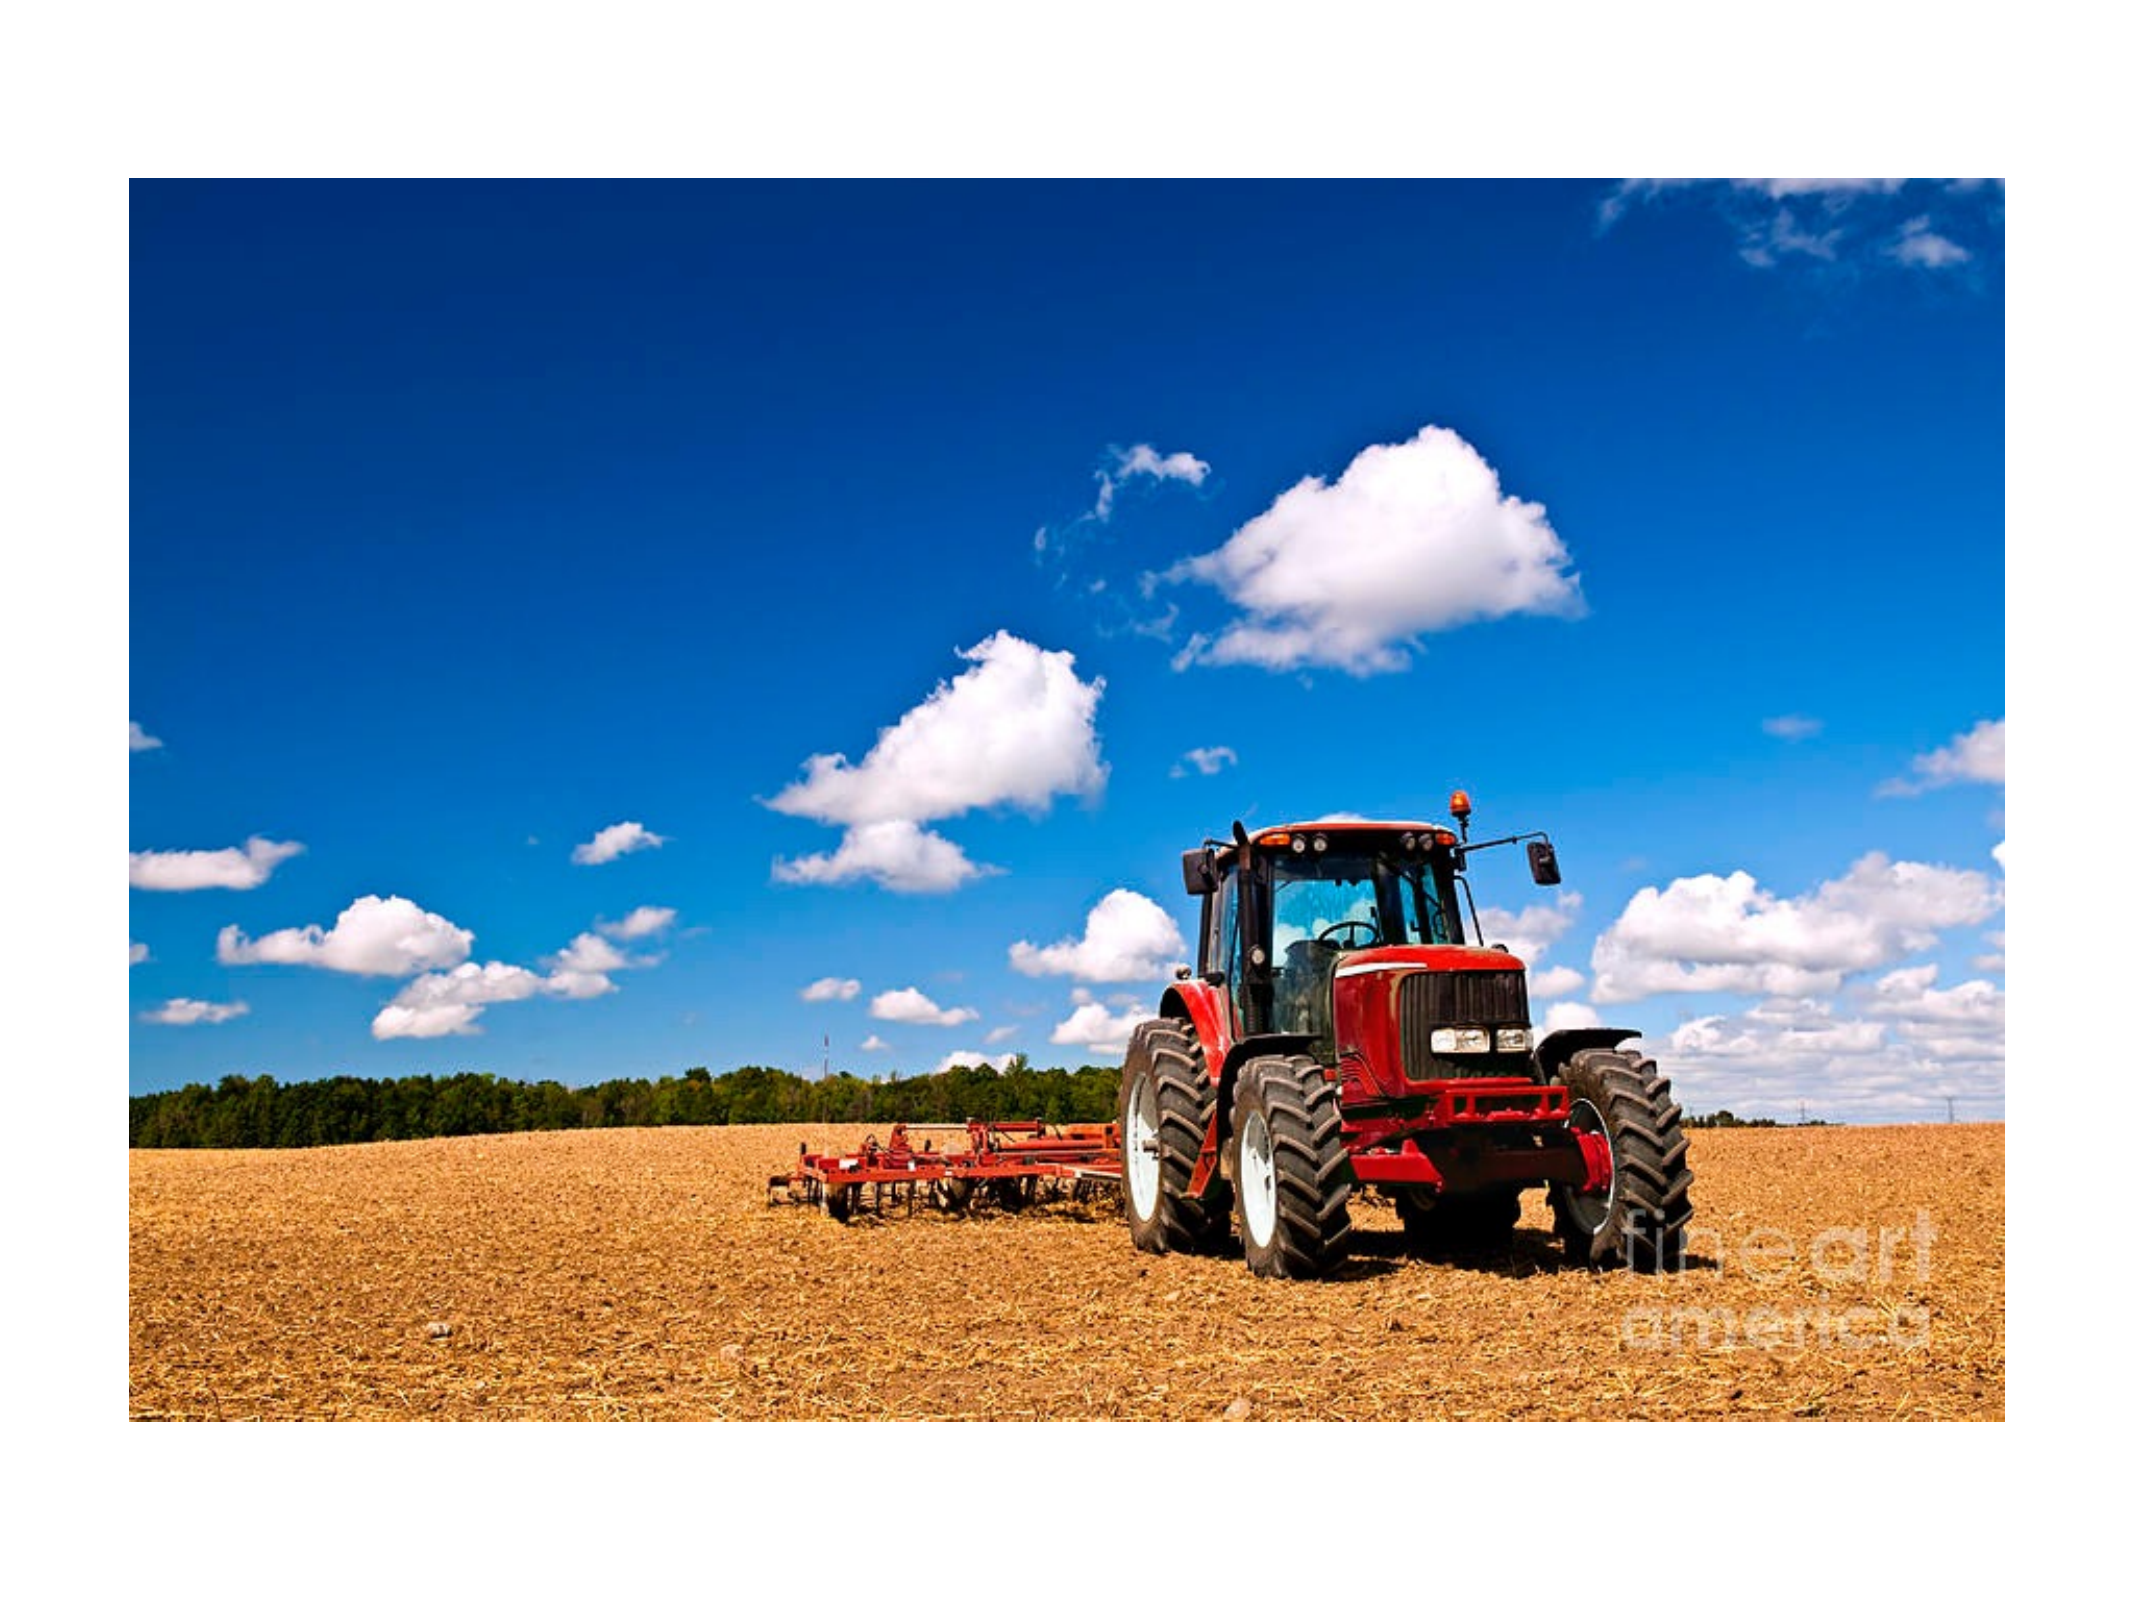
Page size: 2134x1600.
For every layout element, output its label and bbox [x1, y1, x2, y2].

picture [128, 177, 2005, 1423]
